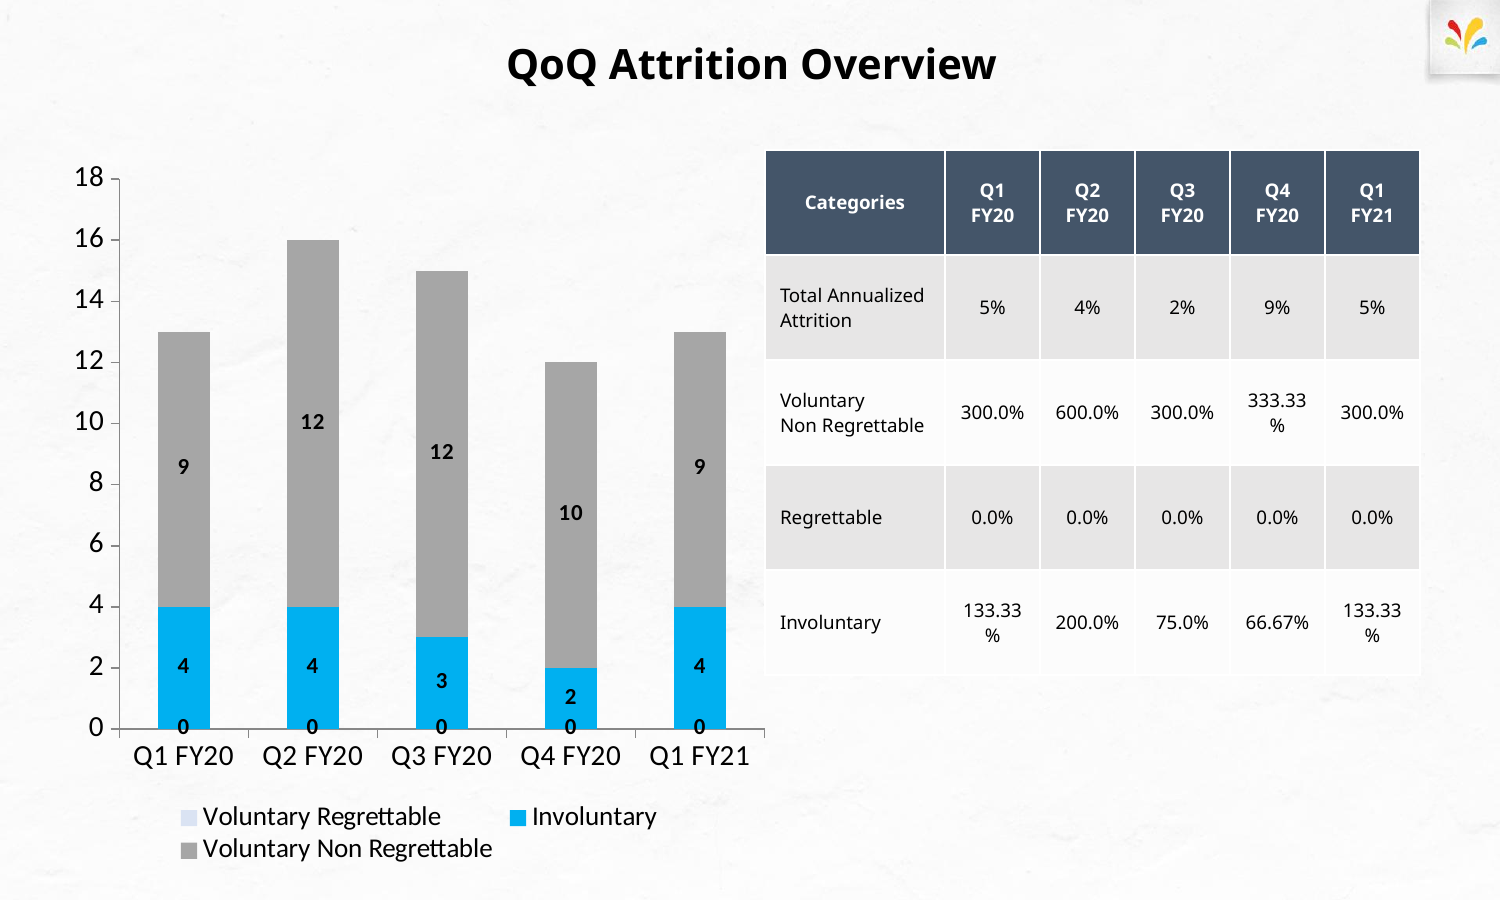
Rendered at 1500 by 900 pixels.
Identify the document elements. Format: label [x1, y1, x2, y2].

chart [58, 149, 780, 871]
picture [0, 0, 1500, 900]
